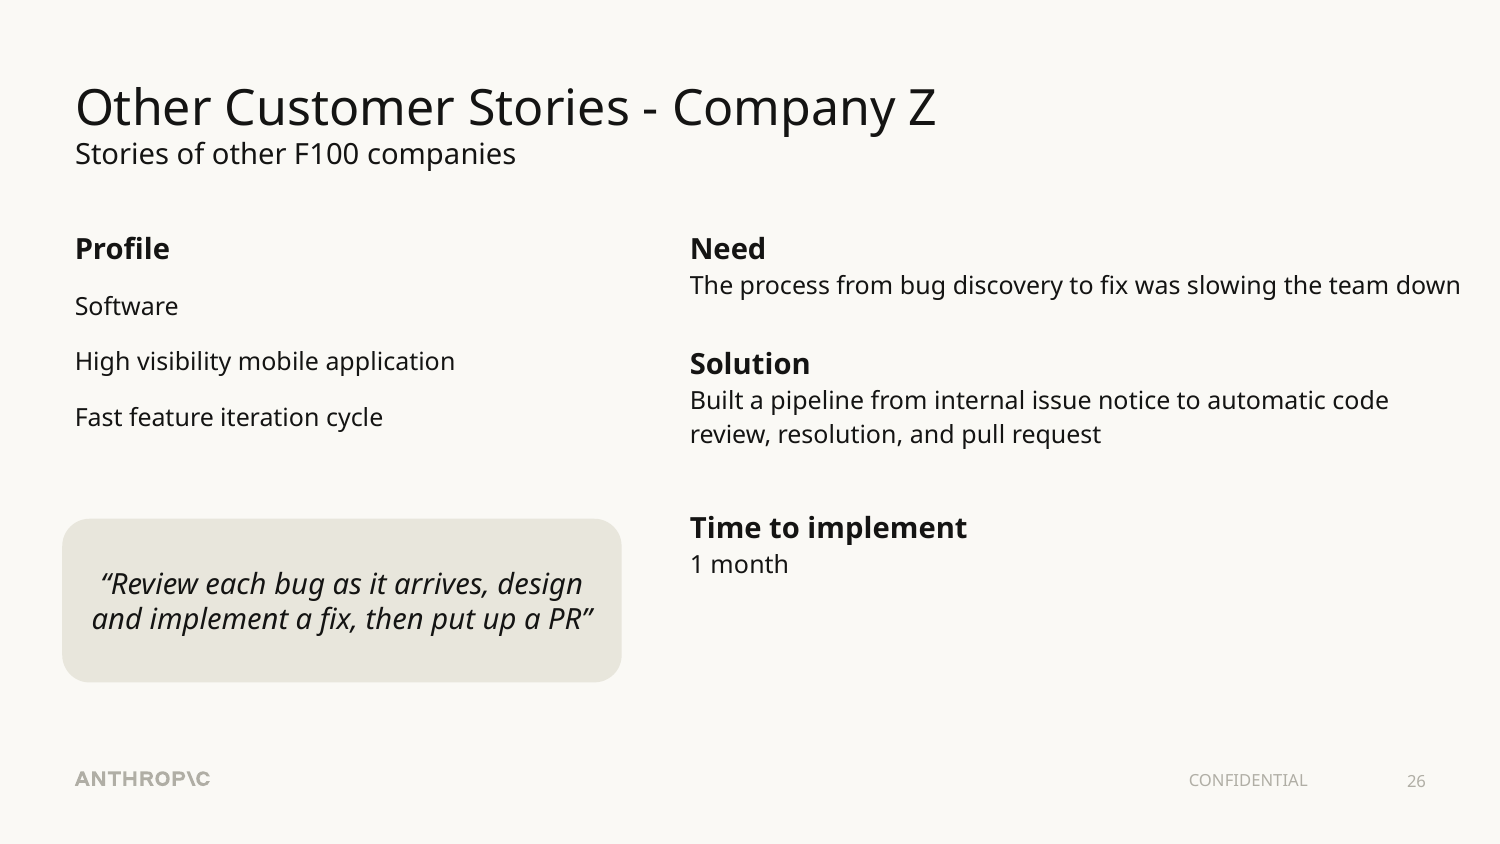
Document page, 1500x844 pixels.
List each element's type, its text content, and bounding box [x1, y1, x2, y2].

slide_number 26 [1354, 772, 1427, 790]
list Need The process from bug discovery to fix was slowing the team down Solution Built a pipeline from internal issue notice to automatic code review, resolution, and pull request Time to implement 1 month [689, 225, 1469, 713]
text_box [62, 518, 622, 683]
text_box “Review each bug as it arrives, design and implement a fix, then put up a PR” [69, 541, 615, 661]
title Other Customer Stories - Company Z Stories of other F100 companies [74, 75, 1426, 209]
list Profile Software High visibility mobile application Fast feature iteration cycle [74, 225, 507, 479]
